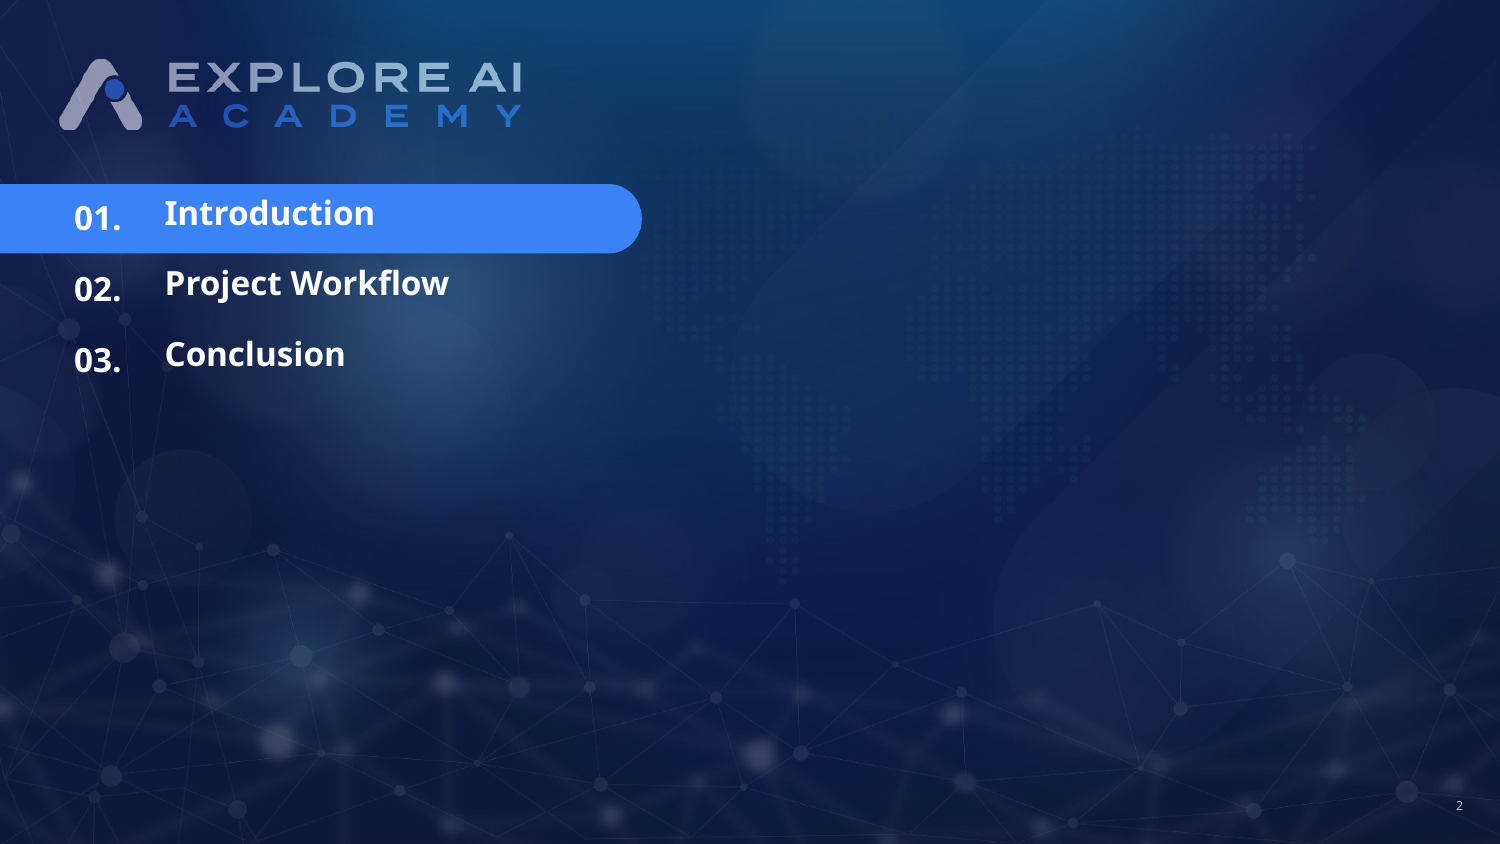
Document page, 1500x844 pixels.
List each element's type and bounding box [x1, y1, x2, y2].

text_box [0, 183, 643, 254]
picture [0, 0, 1500, 844]
